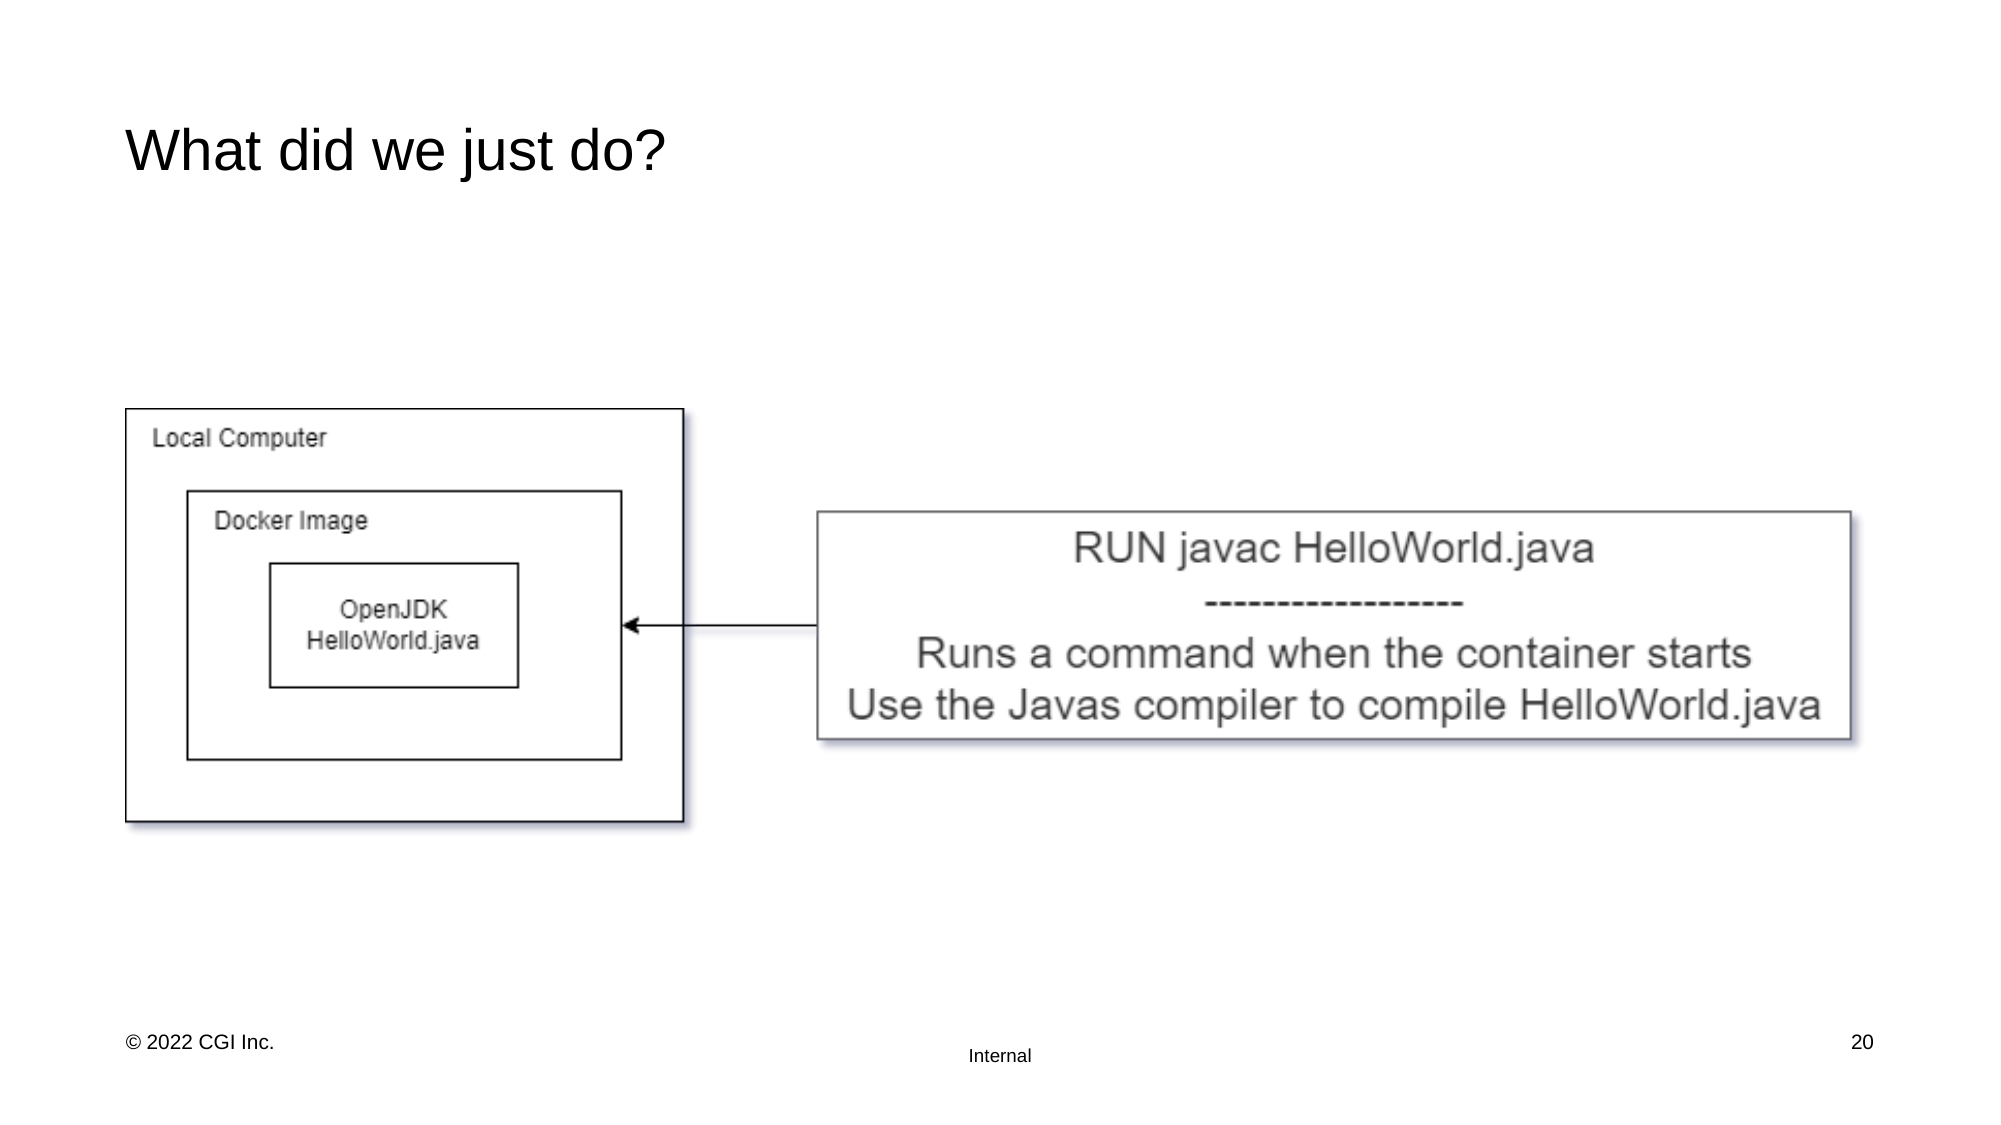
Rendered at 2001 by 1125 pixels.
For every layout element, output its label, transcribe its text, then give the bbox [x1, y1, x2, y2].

picture [125, 408, 1875, 847]
title What did we just do? [125, 112, 1875, 207]
slide_number 20 [1831, 1027, 1875, 1056]
